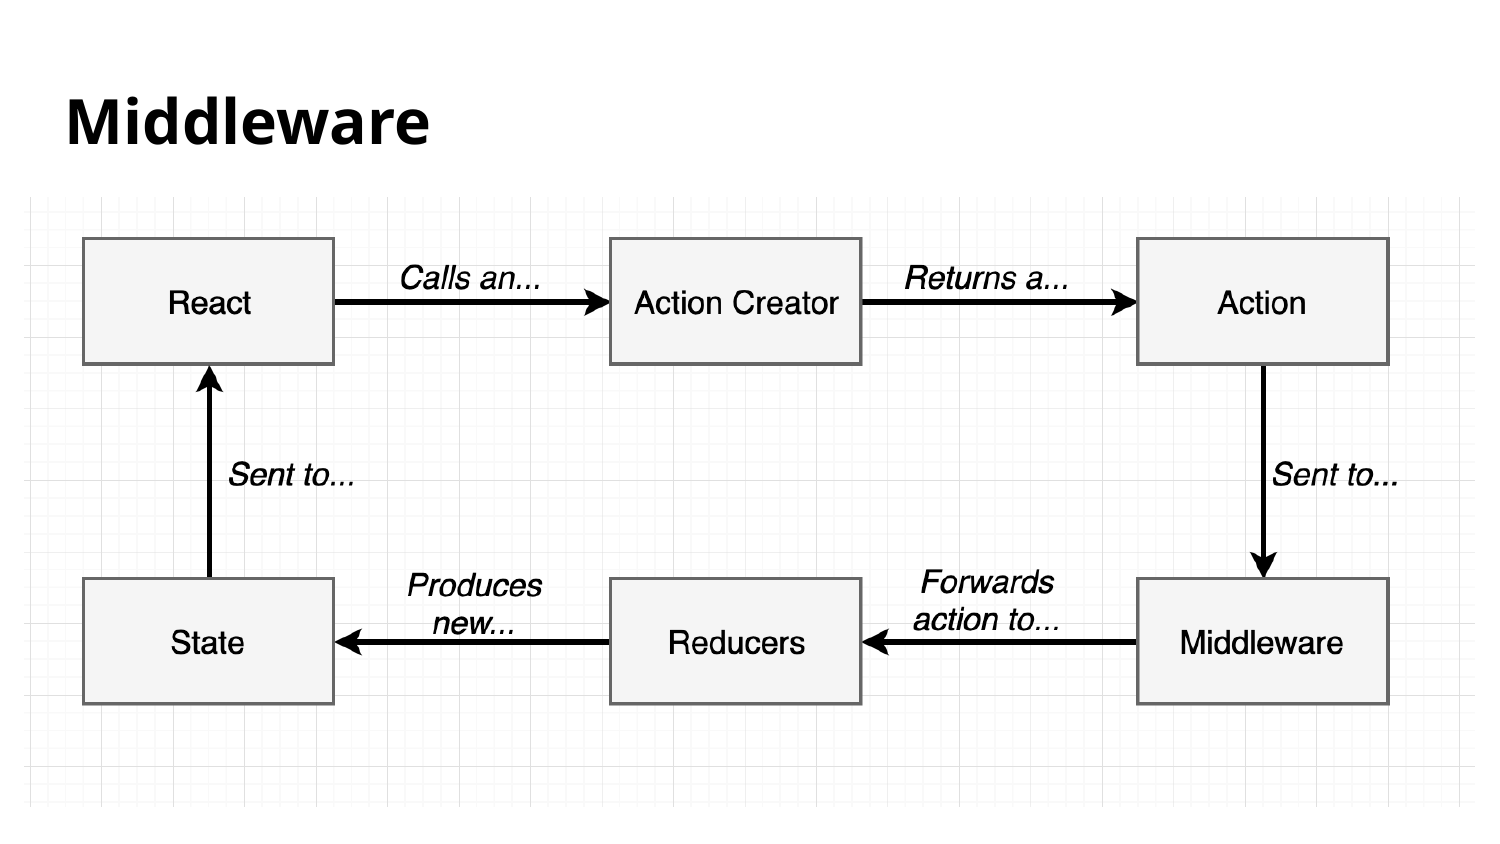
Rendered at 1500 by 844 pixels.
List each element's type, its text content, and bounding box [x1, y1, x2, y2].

picture [24, 197, 1476, 807]
title Middleware [49, 67, 1448, 173]
